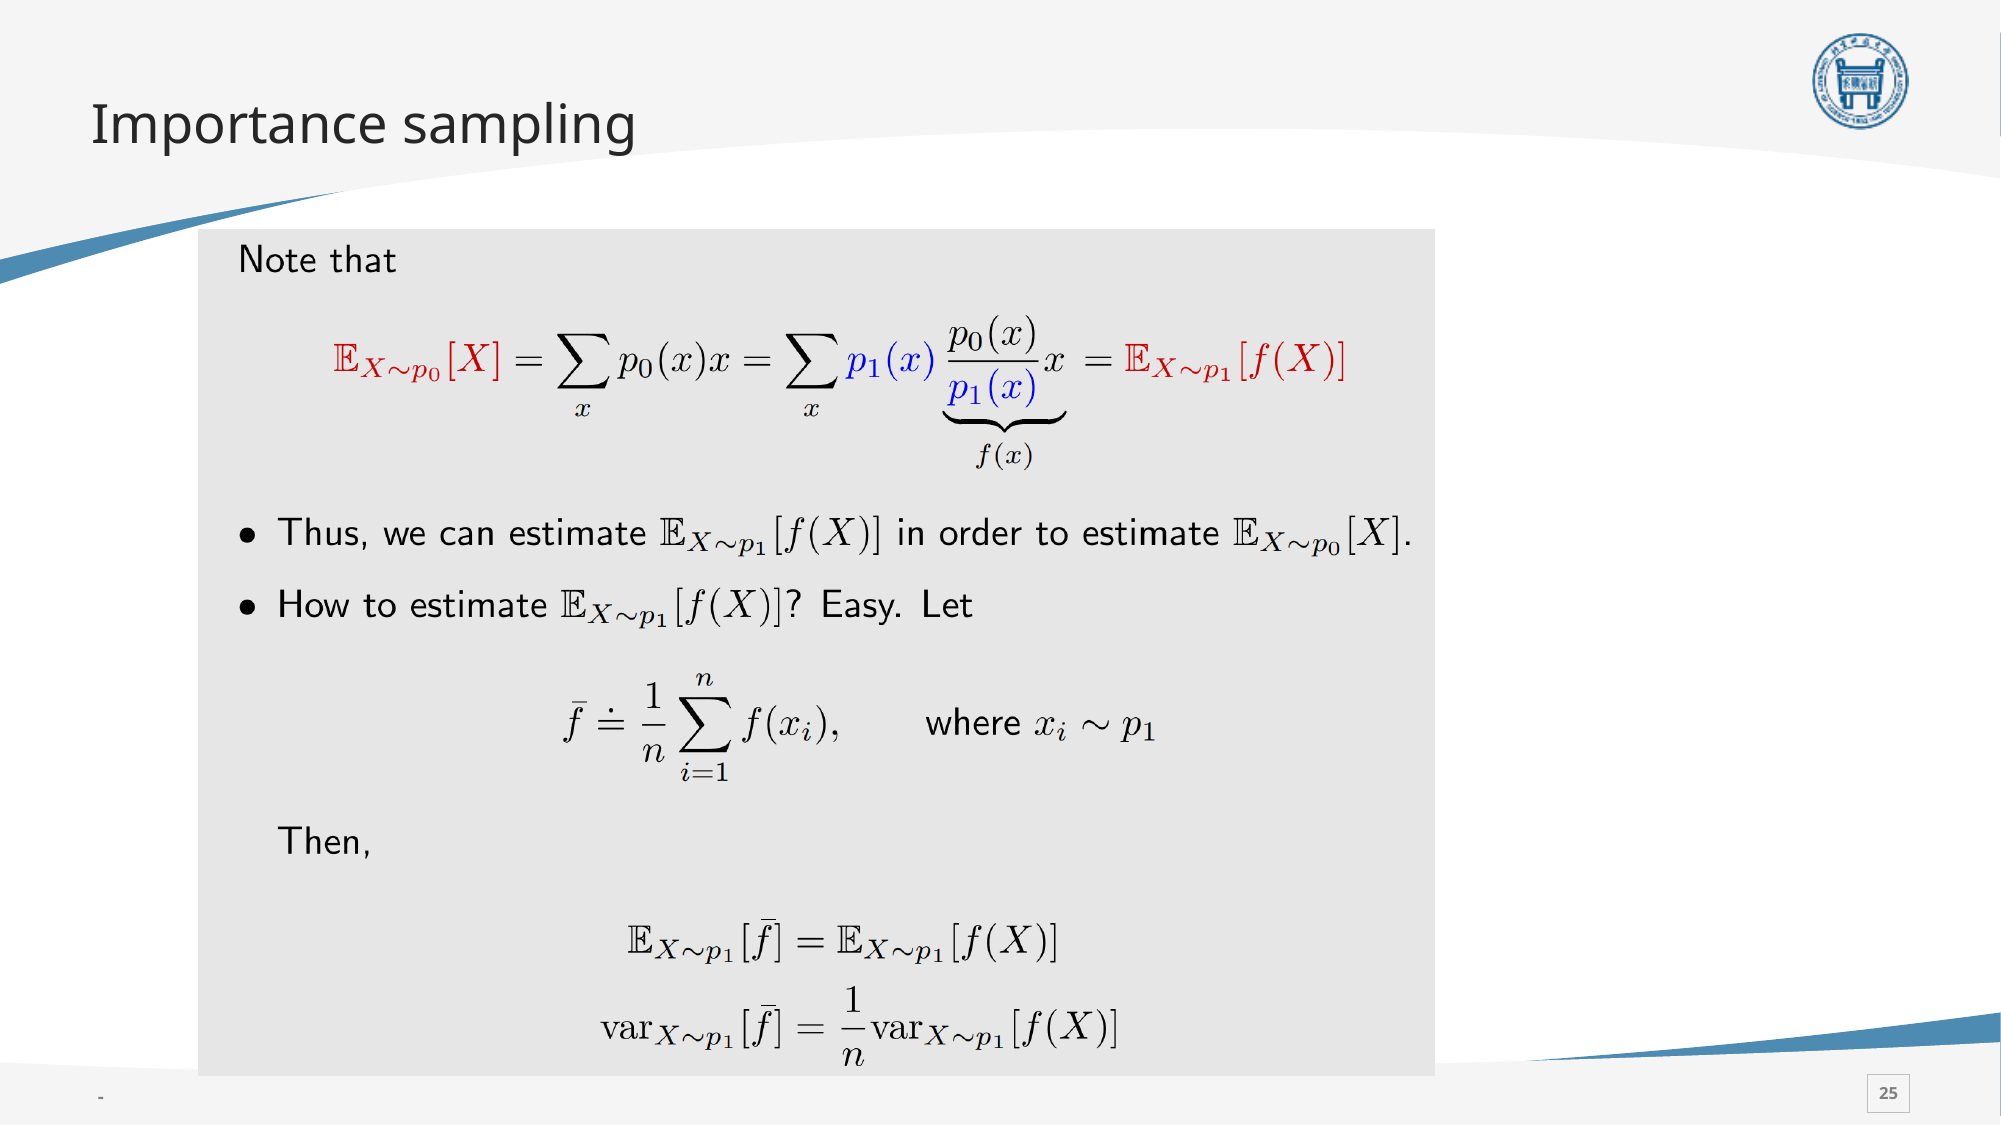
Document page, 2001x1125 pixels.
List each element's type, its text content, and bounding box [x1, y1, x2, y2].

picture [1812, 33, 1909, 130]
picture [198, 229, 1435, 1076]
title Importance sampling [79, 57, 824, 146]
